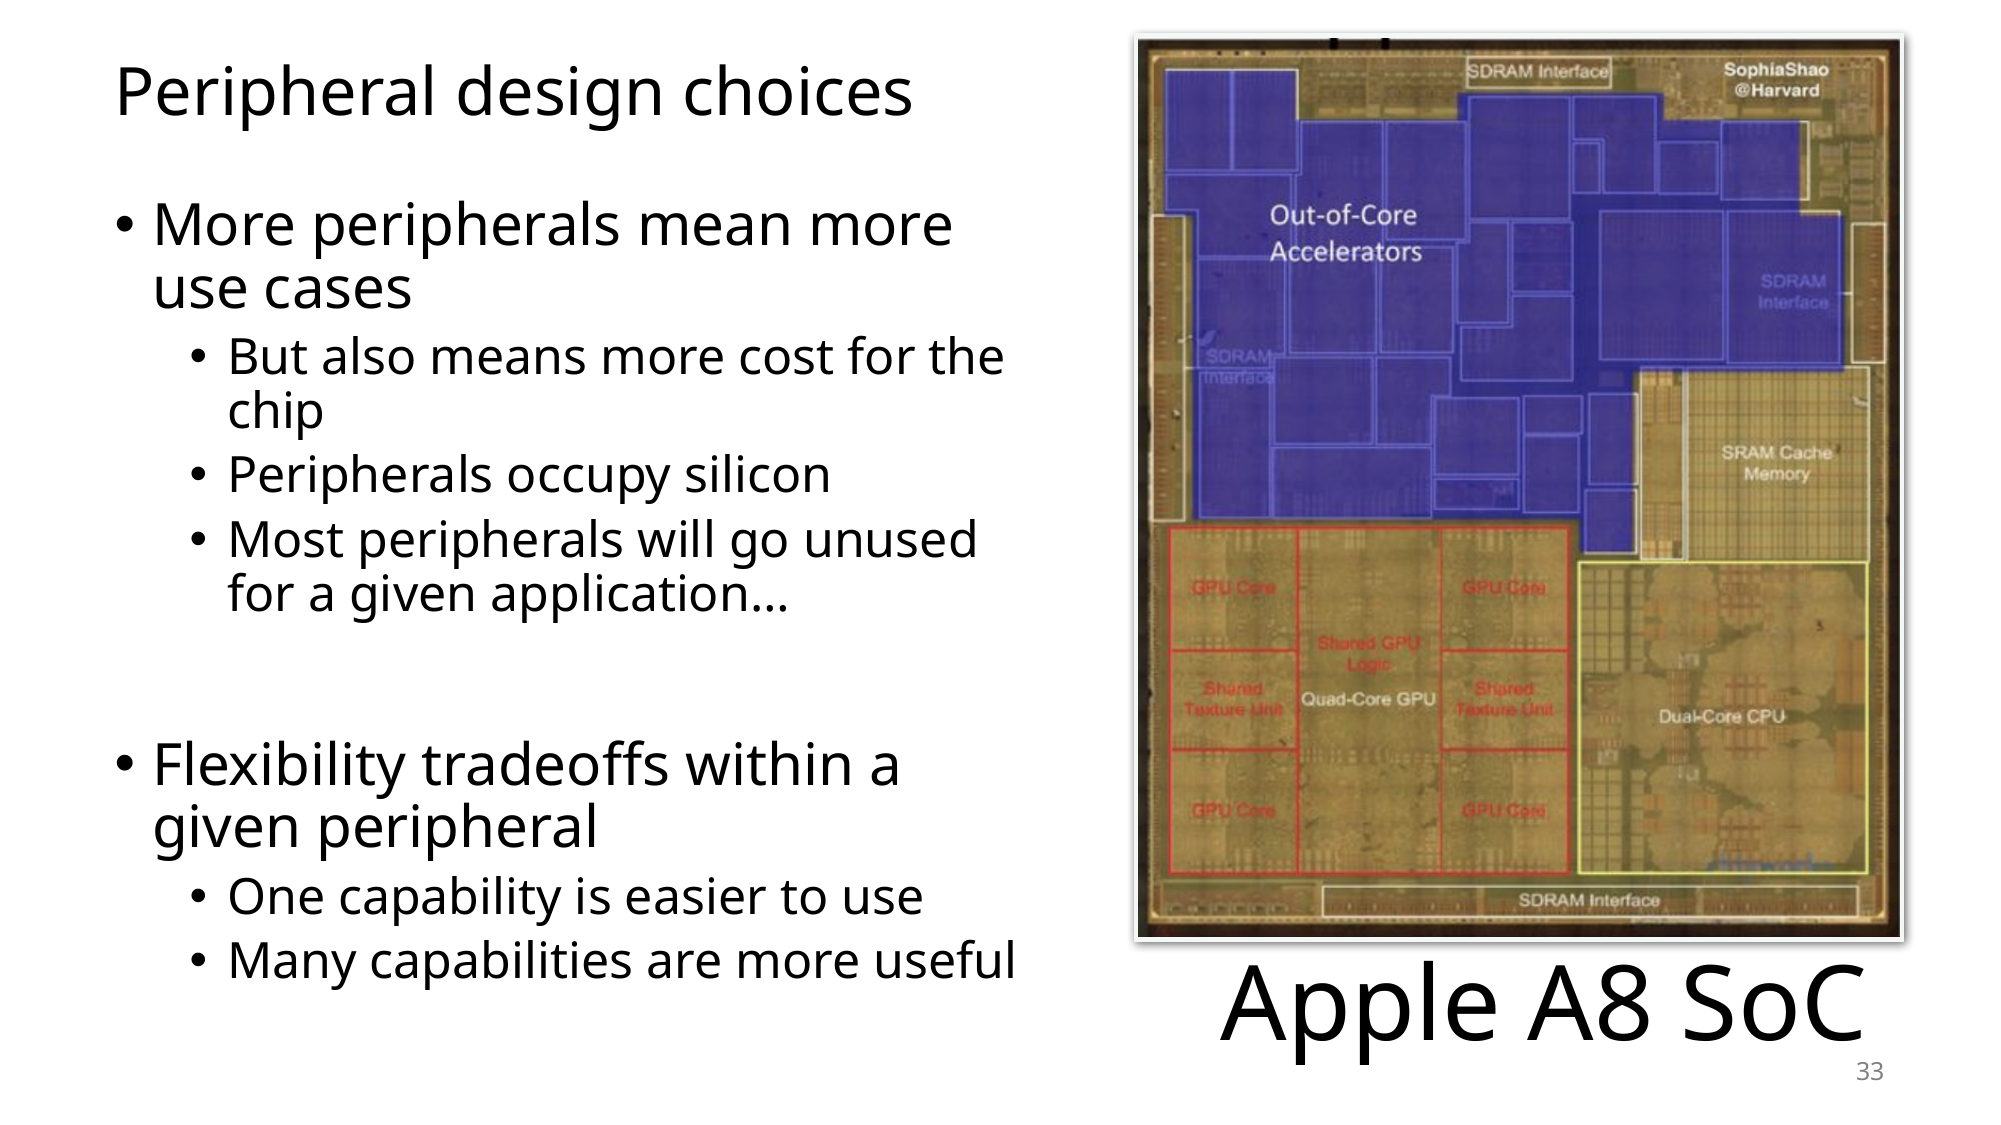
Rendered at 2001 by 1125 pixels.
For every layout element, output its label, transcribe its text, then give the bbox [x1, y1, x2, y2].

picture [1137, 37, 1900, 938]
list More peripherals mean more use cases But also means more cost for the chip Peripherals occupy silicon Most peripherals will go unused for a given application… Flexibility tradeoffs within a given peripheral One capability is easier to use Many capabilities are more useful [99, 187, 1065, 1013]
slide_number 33 [1749, 1042, 1900, 1103]
title Peripheral design choices [99, 37, 1129, 150]
text_box Apple A8 SoC [1209, 938, 1880, 1073]
